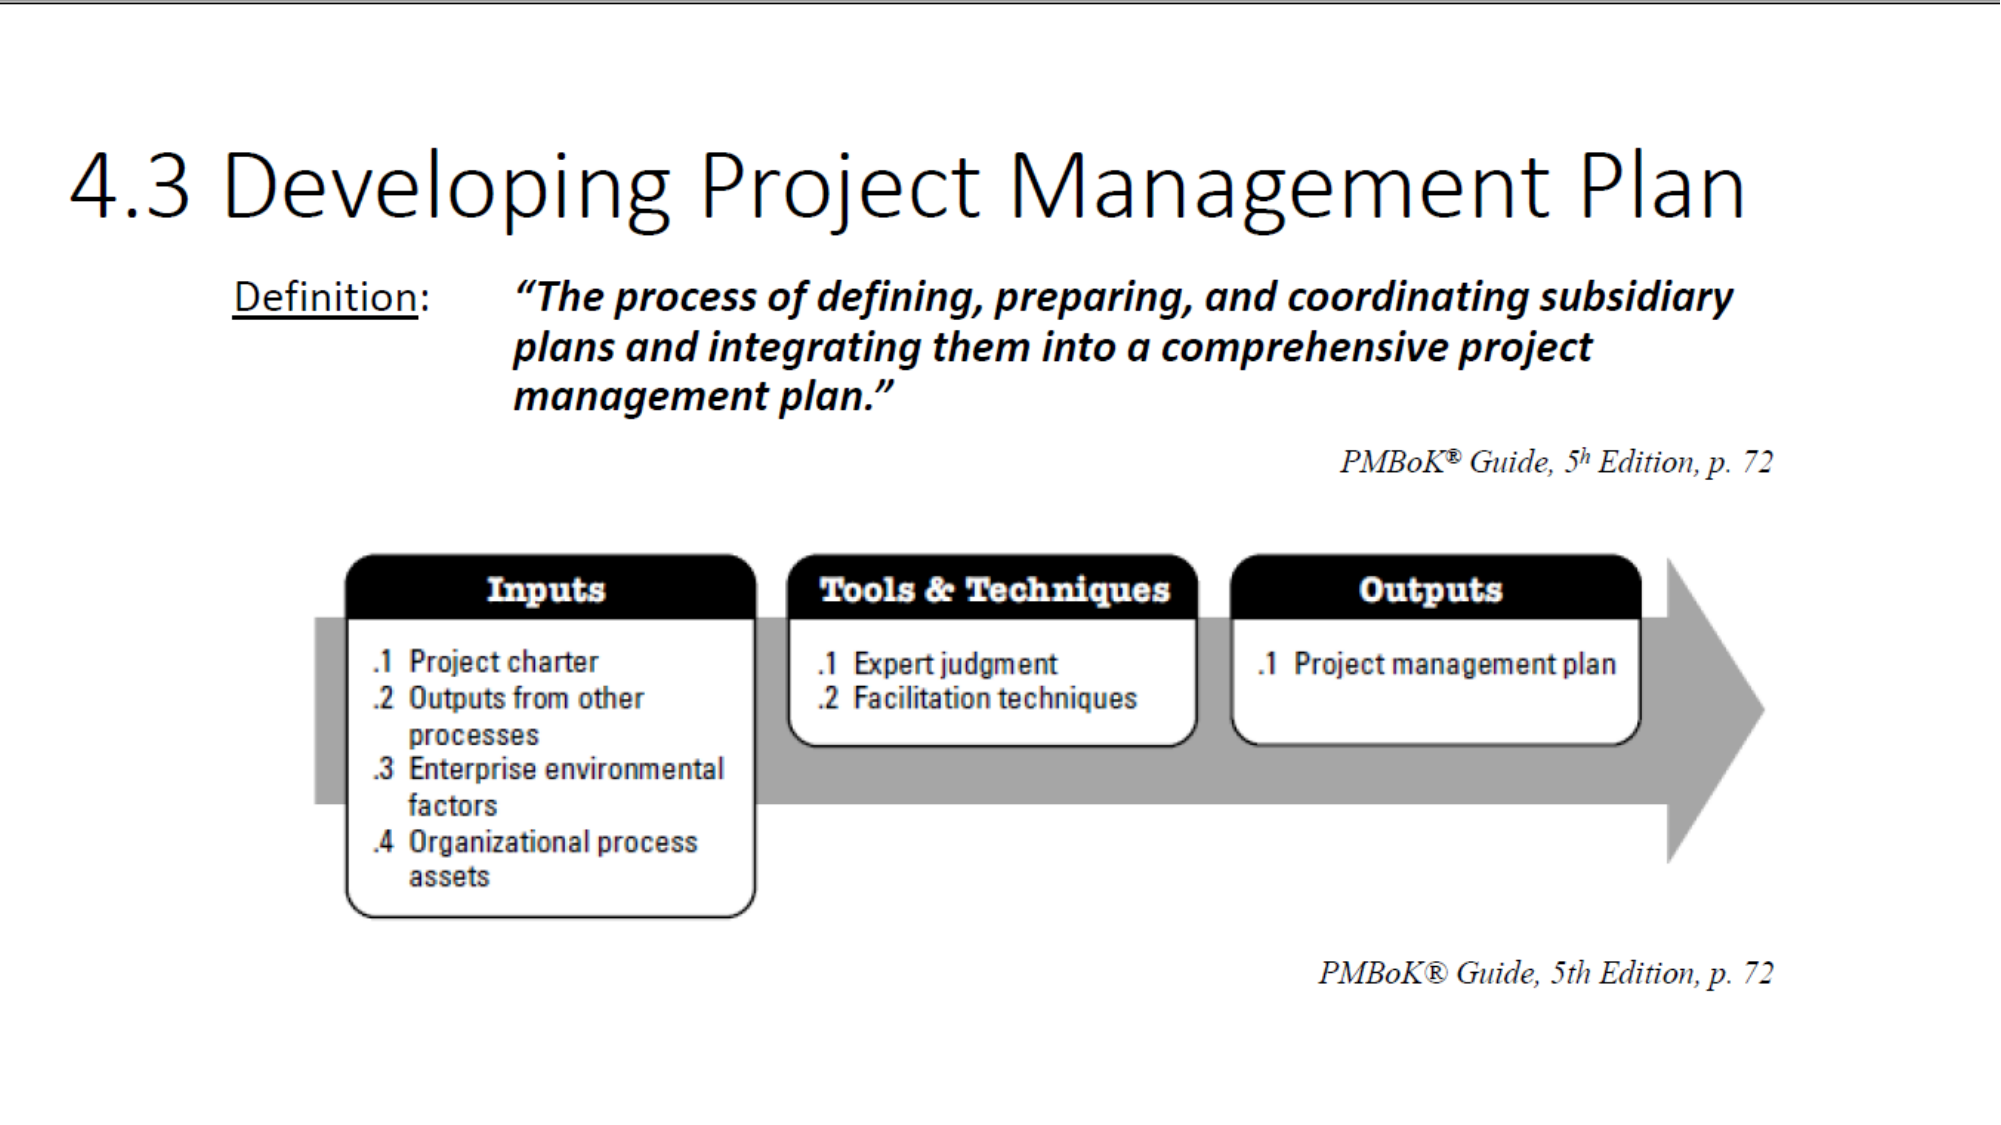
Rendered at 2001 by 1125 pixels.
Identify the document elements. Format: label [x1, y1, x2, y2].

list [0, 0, 2000, 1125]
